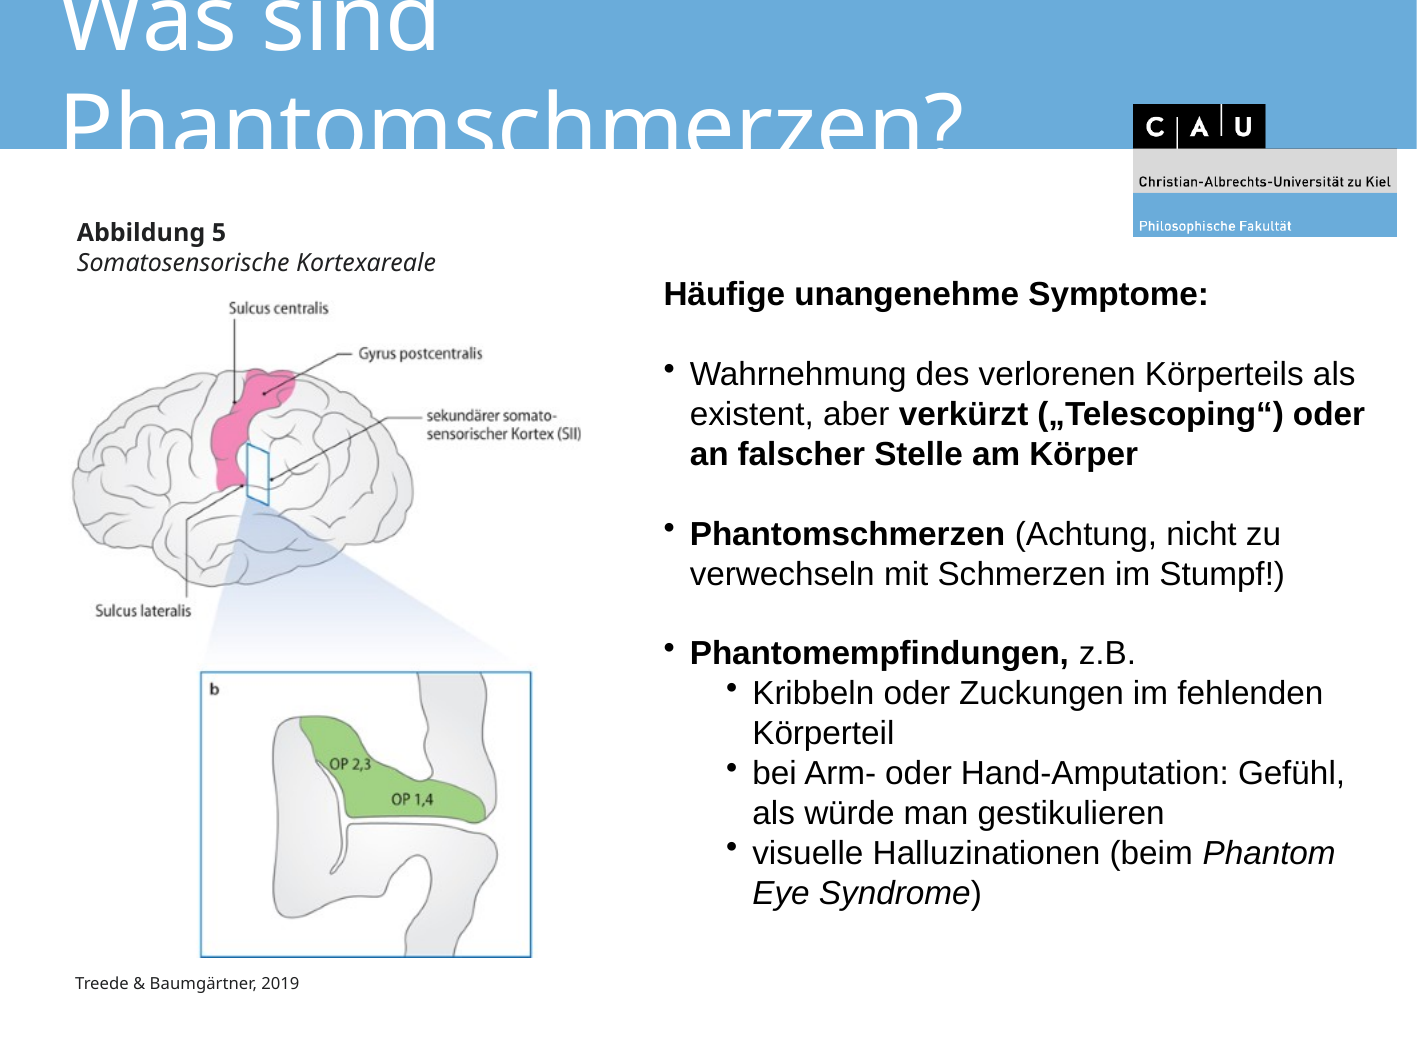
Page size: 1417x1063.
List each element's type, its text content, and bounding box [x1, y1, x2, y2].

text_box Abbildung 5 Somatosensorische Kortexareale [69, 209, 610, 285]
title Was sind Phantomschmerzen? [0, 0, 1180, 136]
picture [1133, 104, 1397, 237]
picture [60, 290, 582, 959]
text_box Treede & Baumgärtner, 2019 [67, 965, 558, 1001]
text_box Häufige unangenehme Symptome: Wahrnehmung des verlorenen Körperteils als existent, aber verkürzt („Telescoping“) oder an falscher Stelle am Körper Phantomschmerzen (Achtung, nicht zu verwechseln mit Schmerzen im Stumpf!) Phantomempfindungen, z.B. Kribbeln oder Zuckungen im fehlenden Körperteil bei Arm- oder Hand-Amputation: Gefühl, als würde man gestikulieren visuelle Halluzinationen (beim Phantom Eye Syndrome) [655, 224, 1389, 919]
